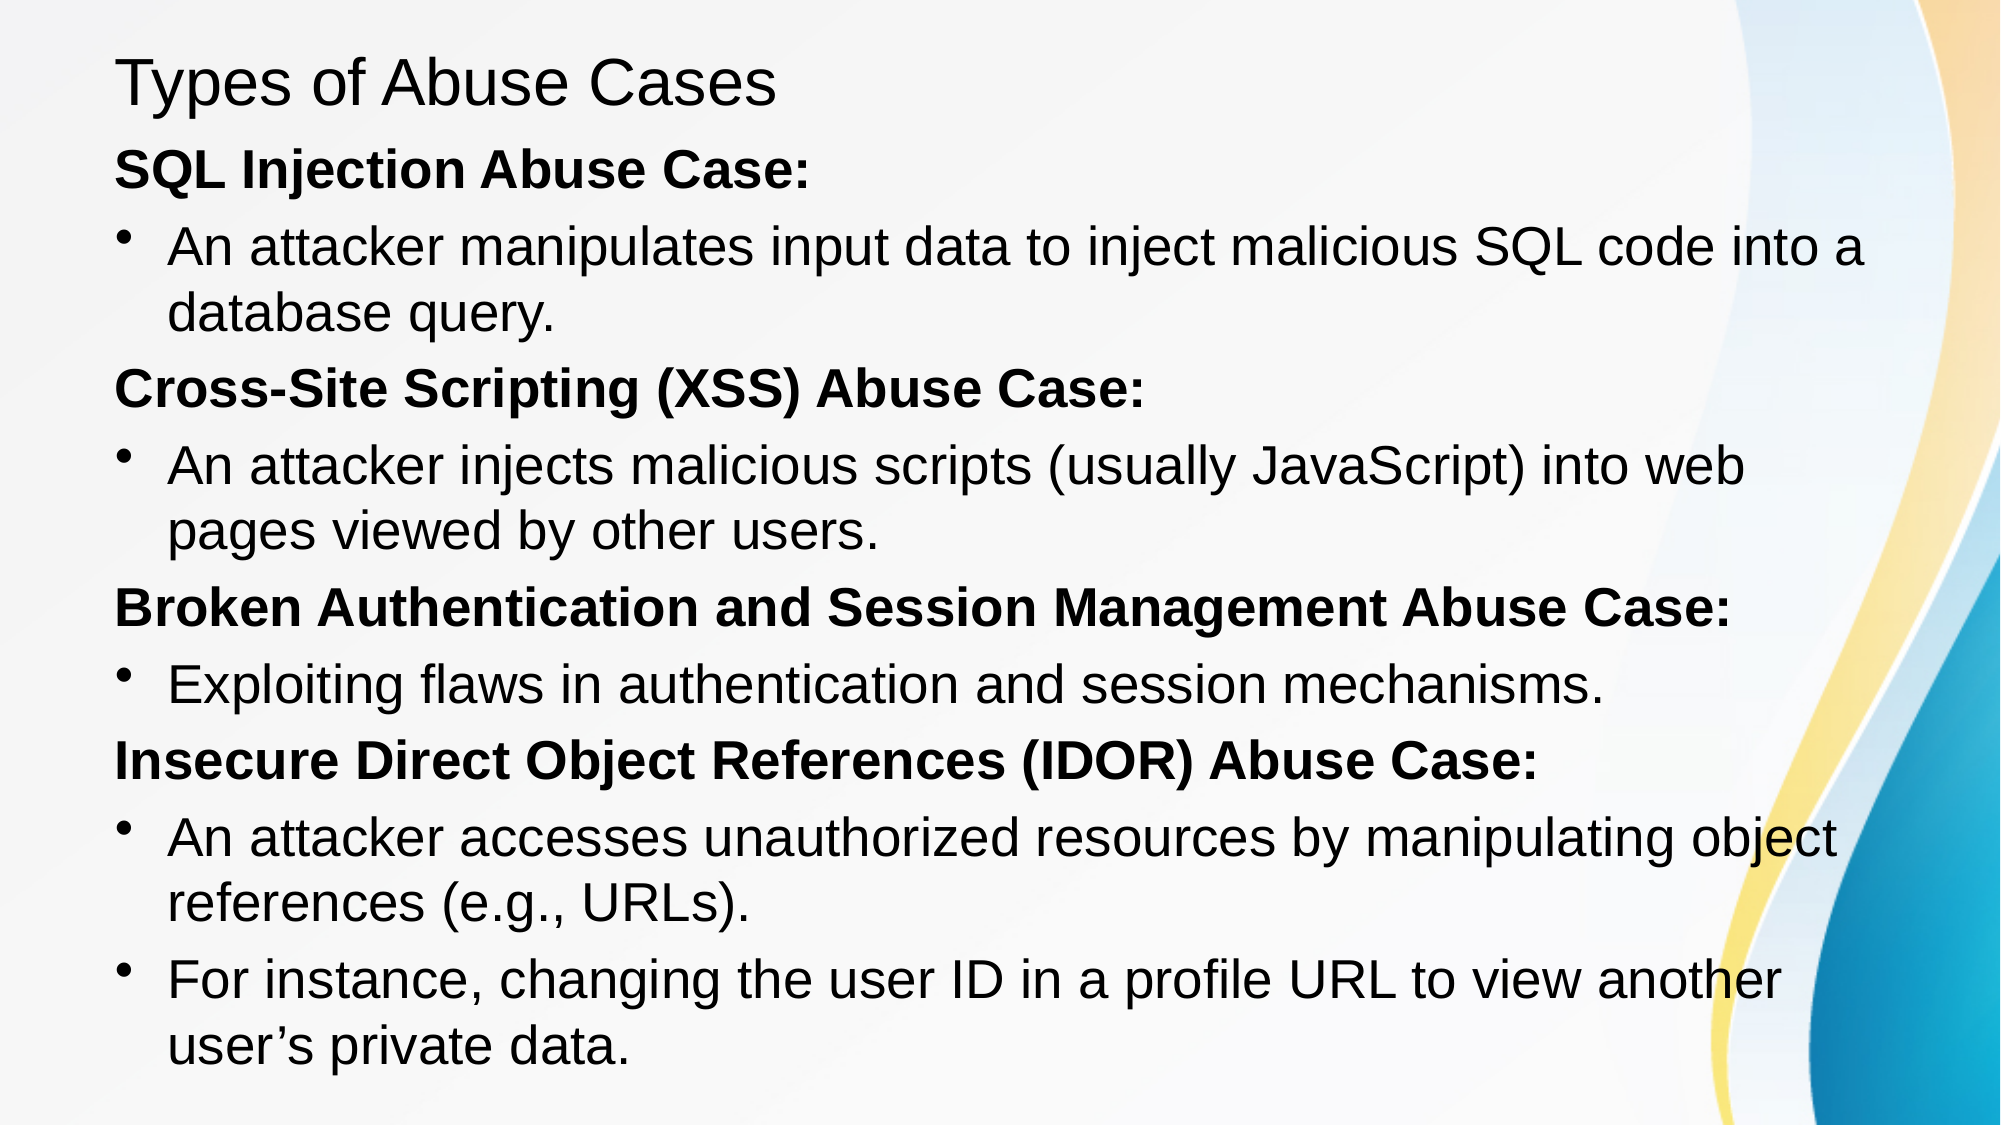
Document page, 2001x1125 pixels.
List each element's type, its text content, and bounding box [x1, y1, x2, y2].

picture [0, 0, 2001, 1125]
list SQL Injection Abuse Case: An attacker manipulates input data to inject malicious SQL code into a database query. Cross-Site Scripting (XSS) Abuse Case: An attacker injects malicious scripts (usually JavaScript) into web pages viewed by other users. Broken Authentication and Session Management Abuse Case: Exploiting flaws in authentication and session mechanisms. Insecure Direct Object References (IDOR) Abuse Case: An attacker accesses unauthorized resources by manipulating object references (e.g., URLs). For instance, changing the user ID in a profile URL to view another user’s private data. [99, 126, 1901, 1090]
title Types of Abuse Cases [99, 30, 1901, 126]
